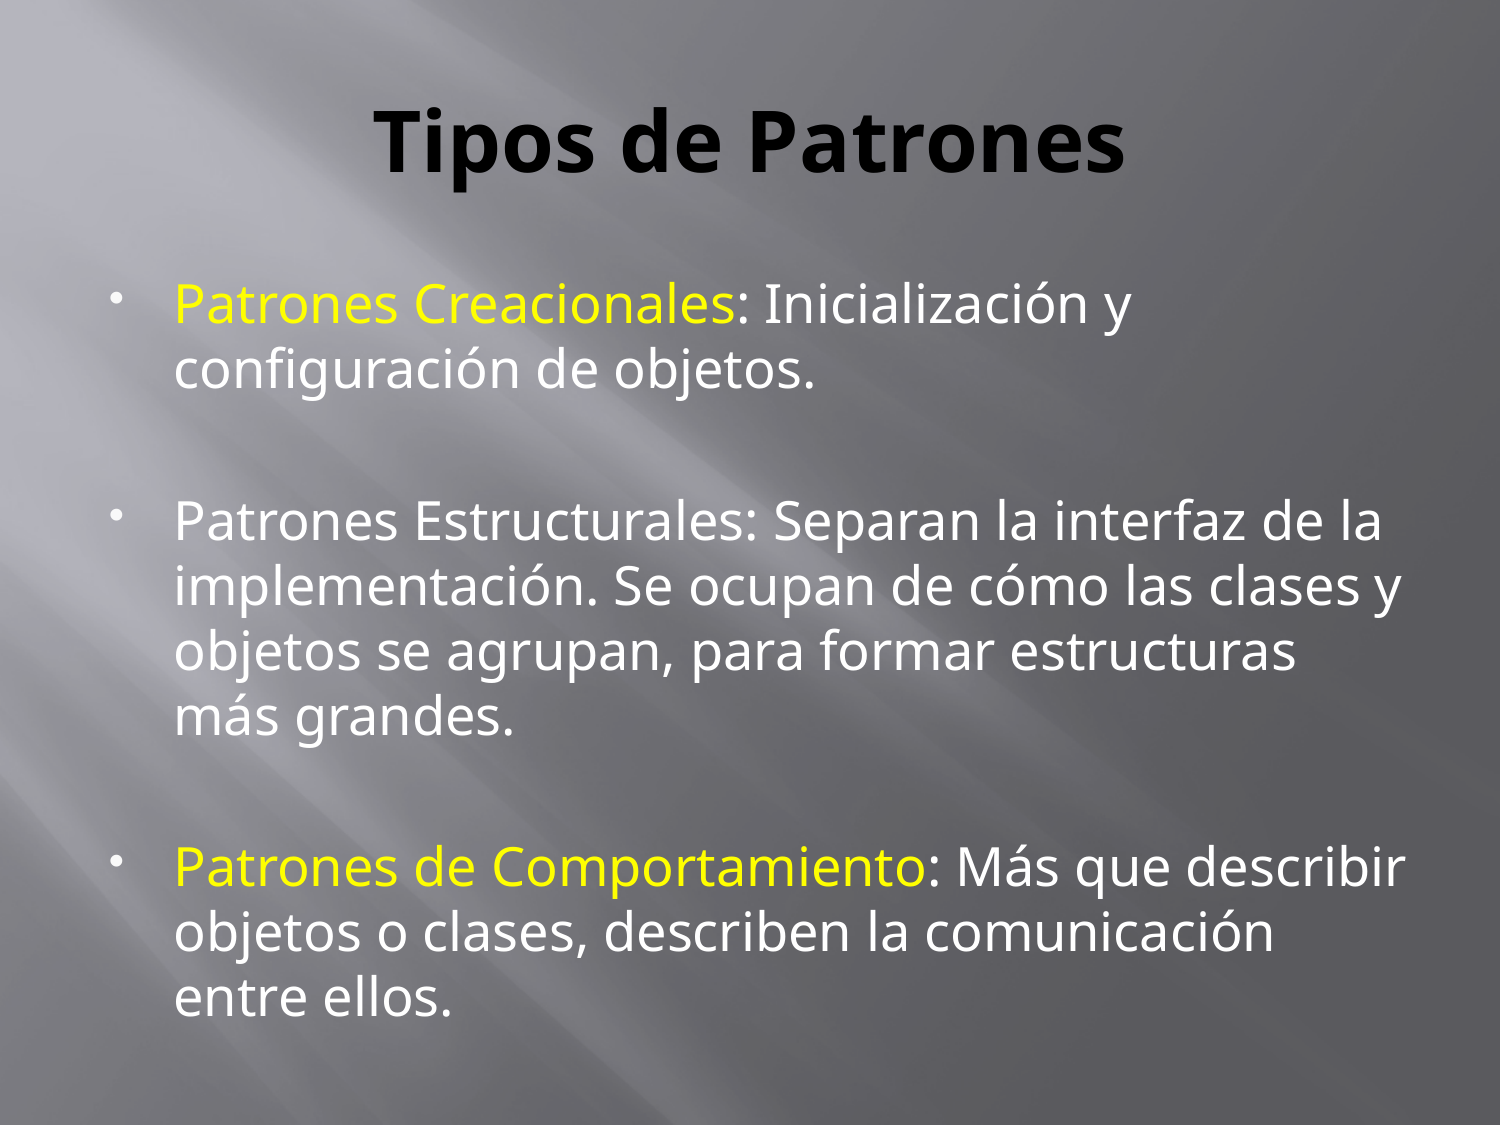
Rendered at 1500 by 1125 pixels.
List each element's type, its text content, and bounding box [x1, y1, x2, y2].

list Patrones Creacionales: Inicialización y configuración de objetos. Patrones Estructurales: Separan la interfaz de la implementación. Se ocupan de cómo las clases y objetos se agrupan, para formar estructuras más grandes. Patrones de Comportamiento: Más que describir objetos o clases, describen la comunicación entre ellos. [75, 262, 1425, 1035]
title Tipos de Patrones [75, 45, 1425, 233]
